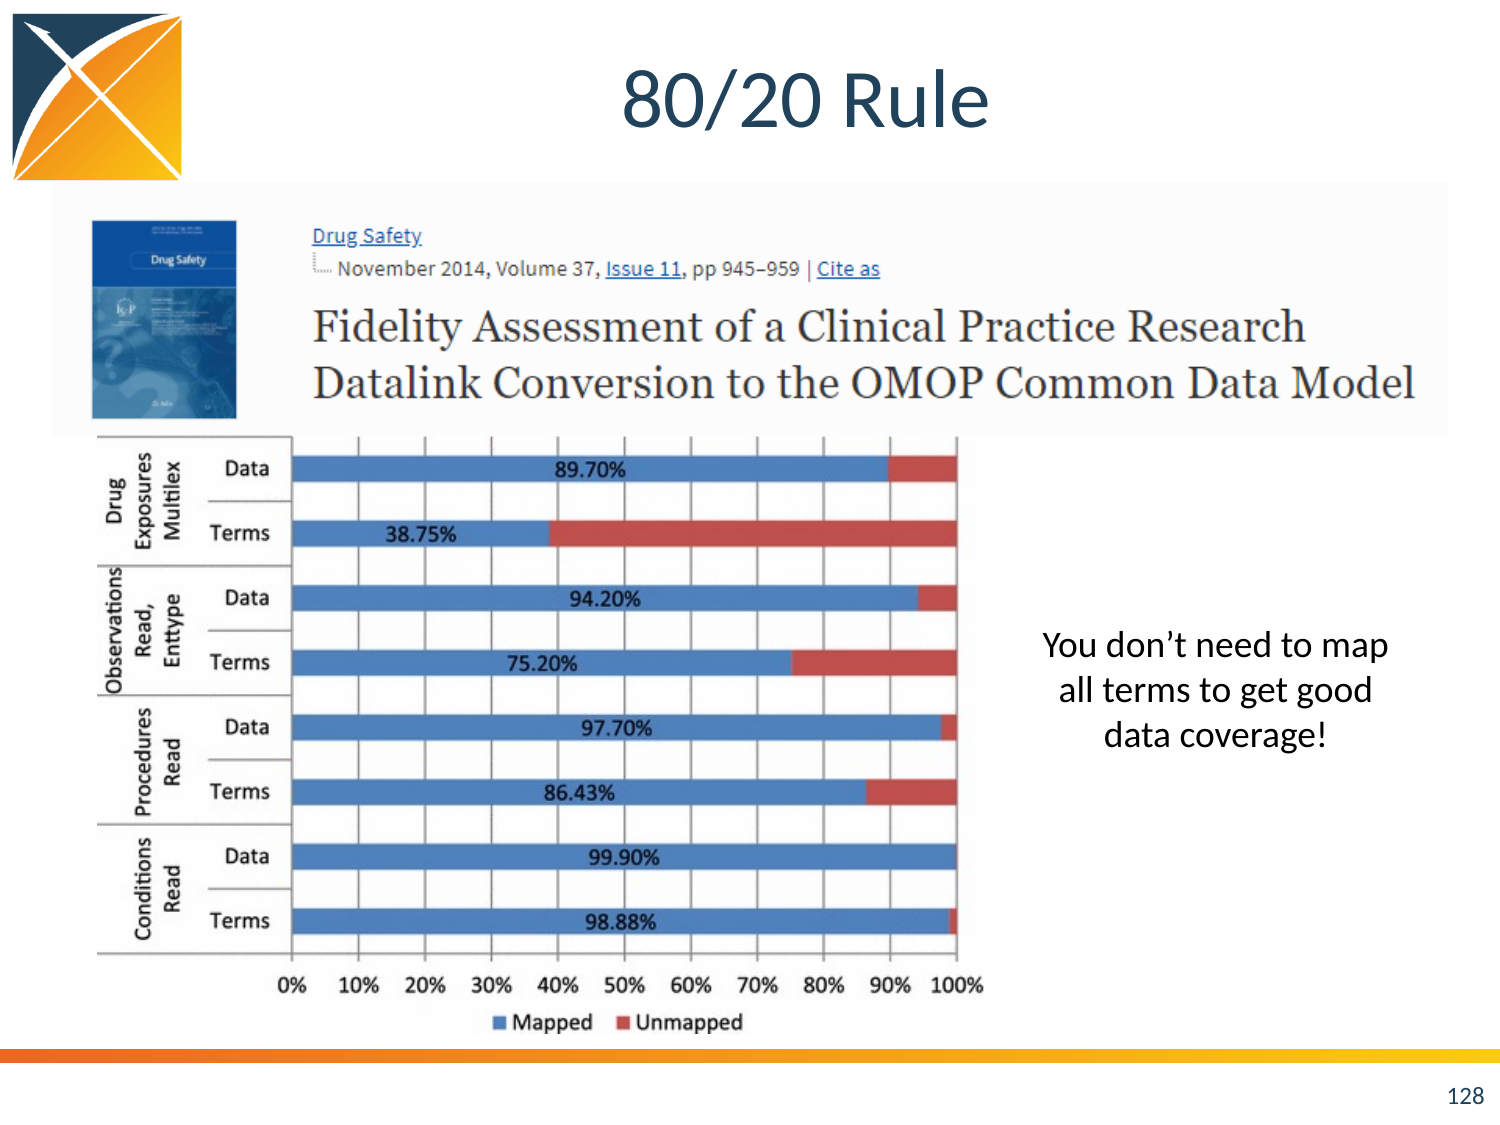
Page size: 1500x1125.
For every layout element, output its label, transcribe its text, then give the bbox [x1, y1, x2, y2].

text_box You don’t need to map all terms to get good data coverage! [1013, 612, 1419, 762]
picture [0, 0, 1448, 1035]
title 80/20 Rule [187, 24, 1425, 163]
slide_number 128 [1149, 1065, 1500, 1125]
